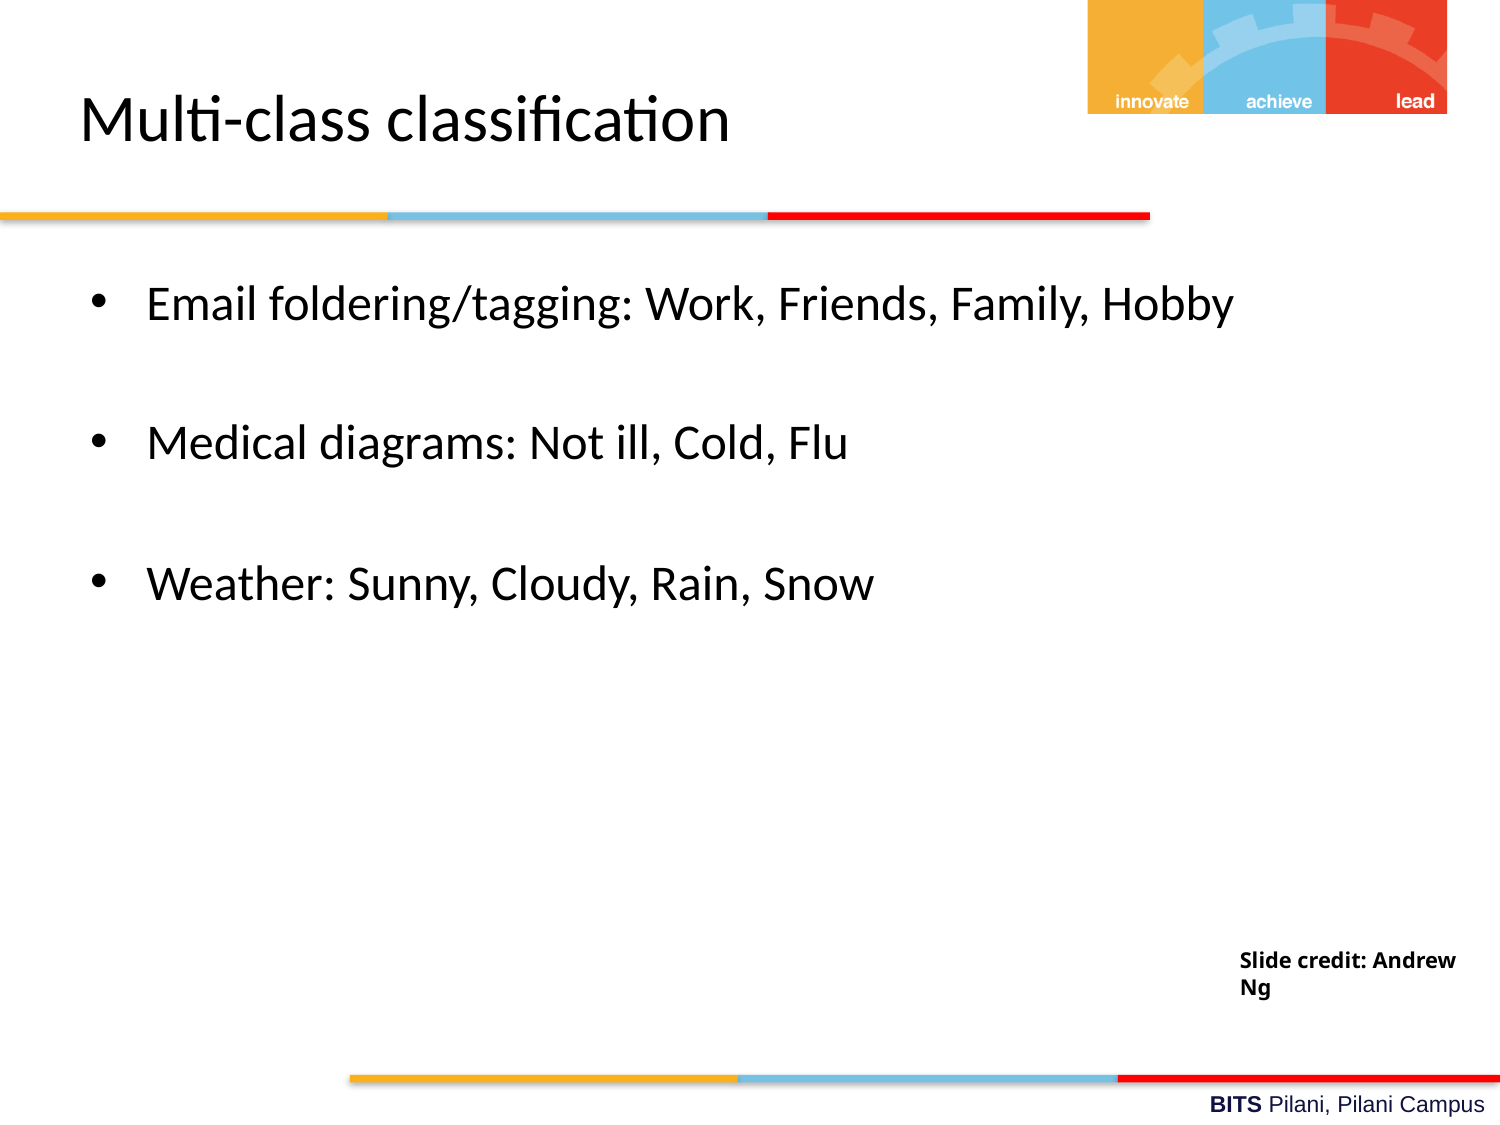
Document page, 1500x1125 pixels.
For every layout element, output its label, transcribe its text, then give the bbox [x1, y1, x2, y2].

title Multi-class classification [64, 45, 1069, 185]
footer Slide credit: Andrew Ng [1224, 939, 1500, 985]
list Email foldering/tagging: Work, Friends, Family, Hobby Medical diagrams: Not ill, Cold, Flu Weather: Sunny, Cloudy, Rain, Snow [75, 262, 1425, 1005]
picture [1087, 0, 1448, 114]
